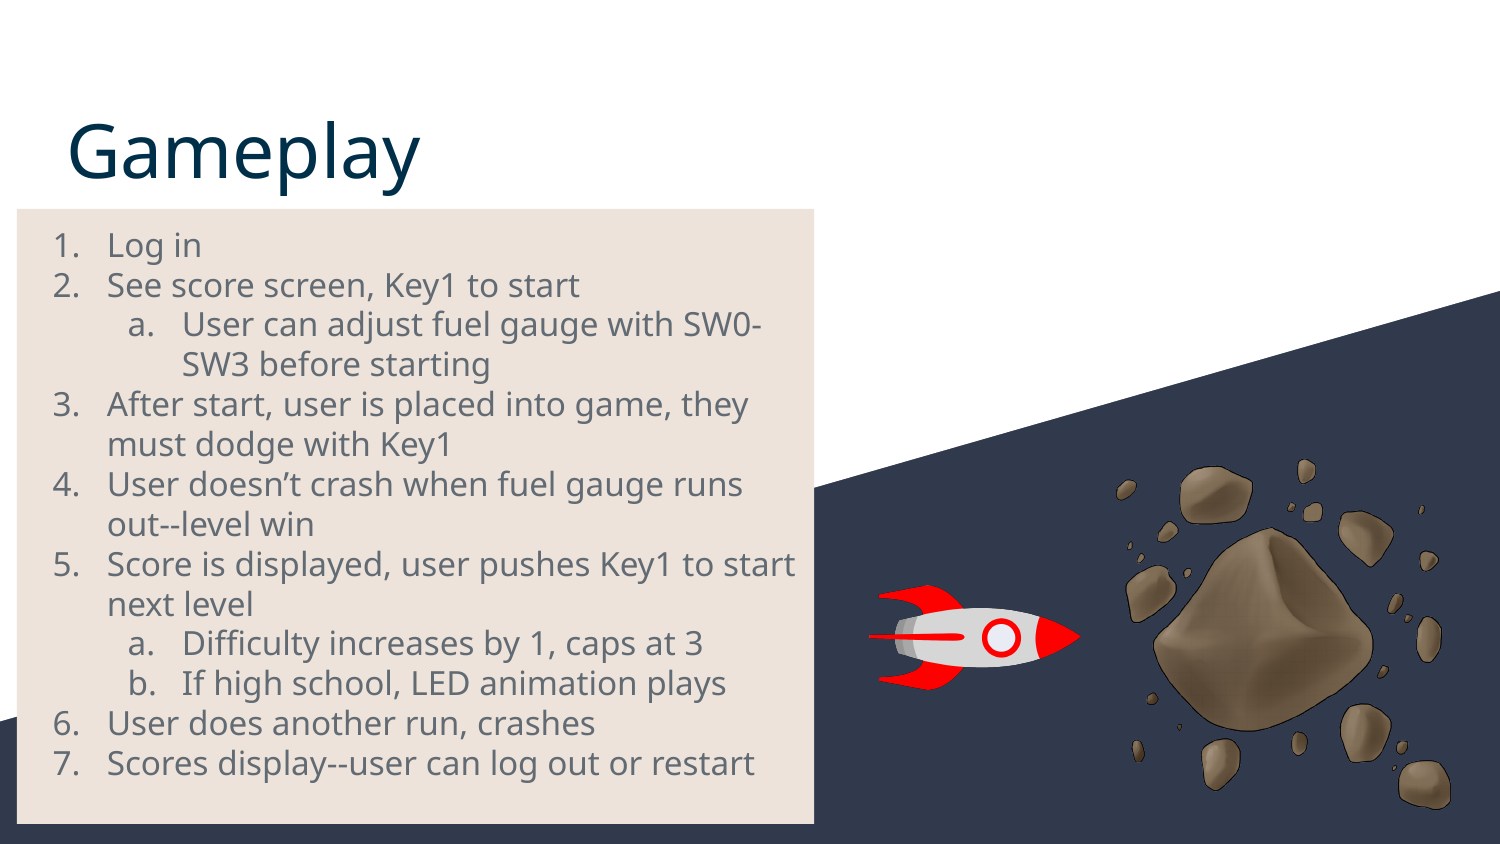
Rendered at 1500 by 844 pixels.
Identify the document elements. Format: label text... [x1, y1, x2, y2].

subtitle Log in See score screen, Key1 to start User can adjust fuel gauge with SW0-SW3 before starting After start, user is placed into game, they must dodge with Key1 User doesn’t crash when fuel gauge runs out--level win Score is displayed, user pushes Key1 to start next level Difficulty increases by 1, caps at 3 If high school, LED animation plays User does another run, crashes Scores display--user can log out or restart [16, 208, 815, 824]
picture [870, 531, 1081, 743]
title Gameplay [51, 88, 1449, 299]
picture [1090, 436, 1473, 819]
